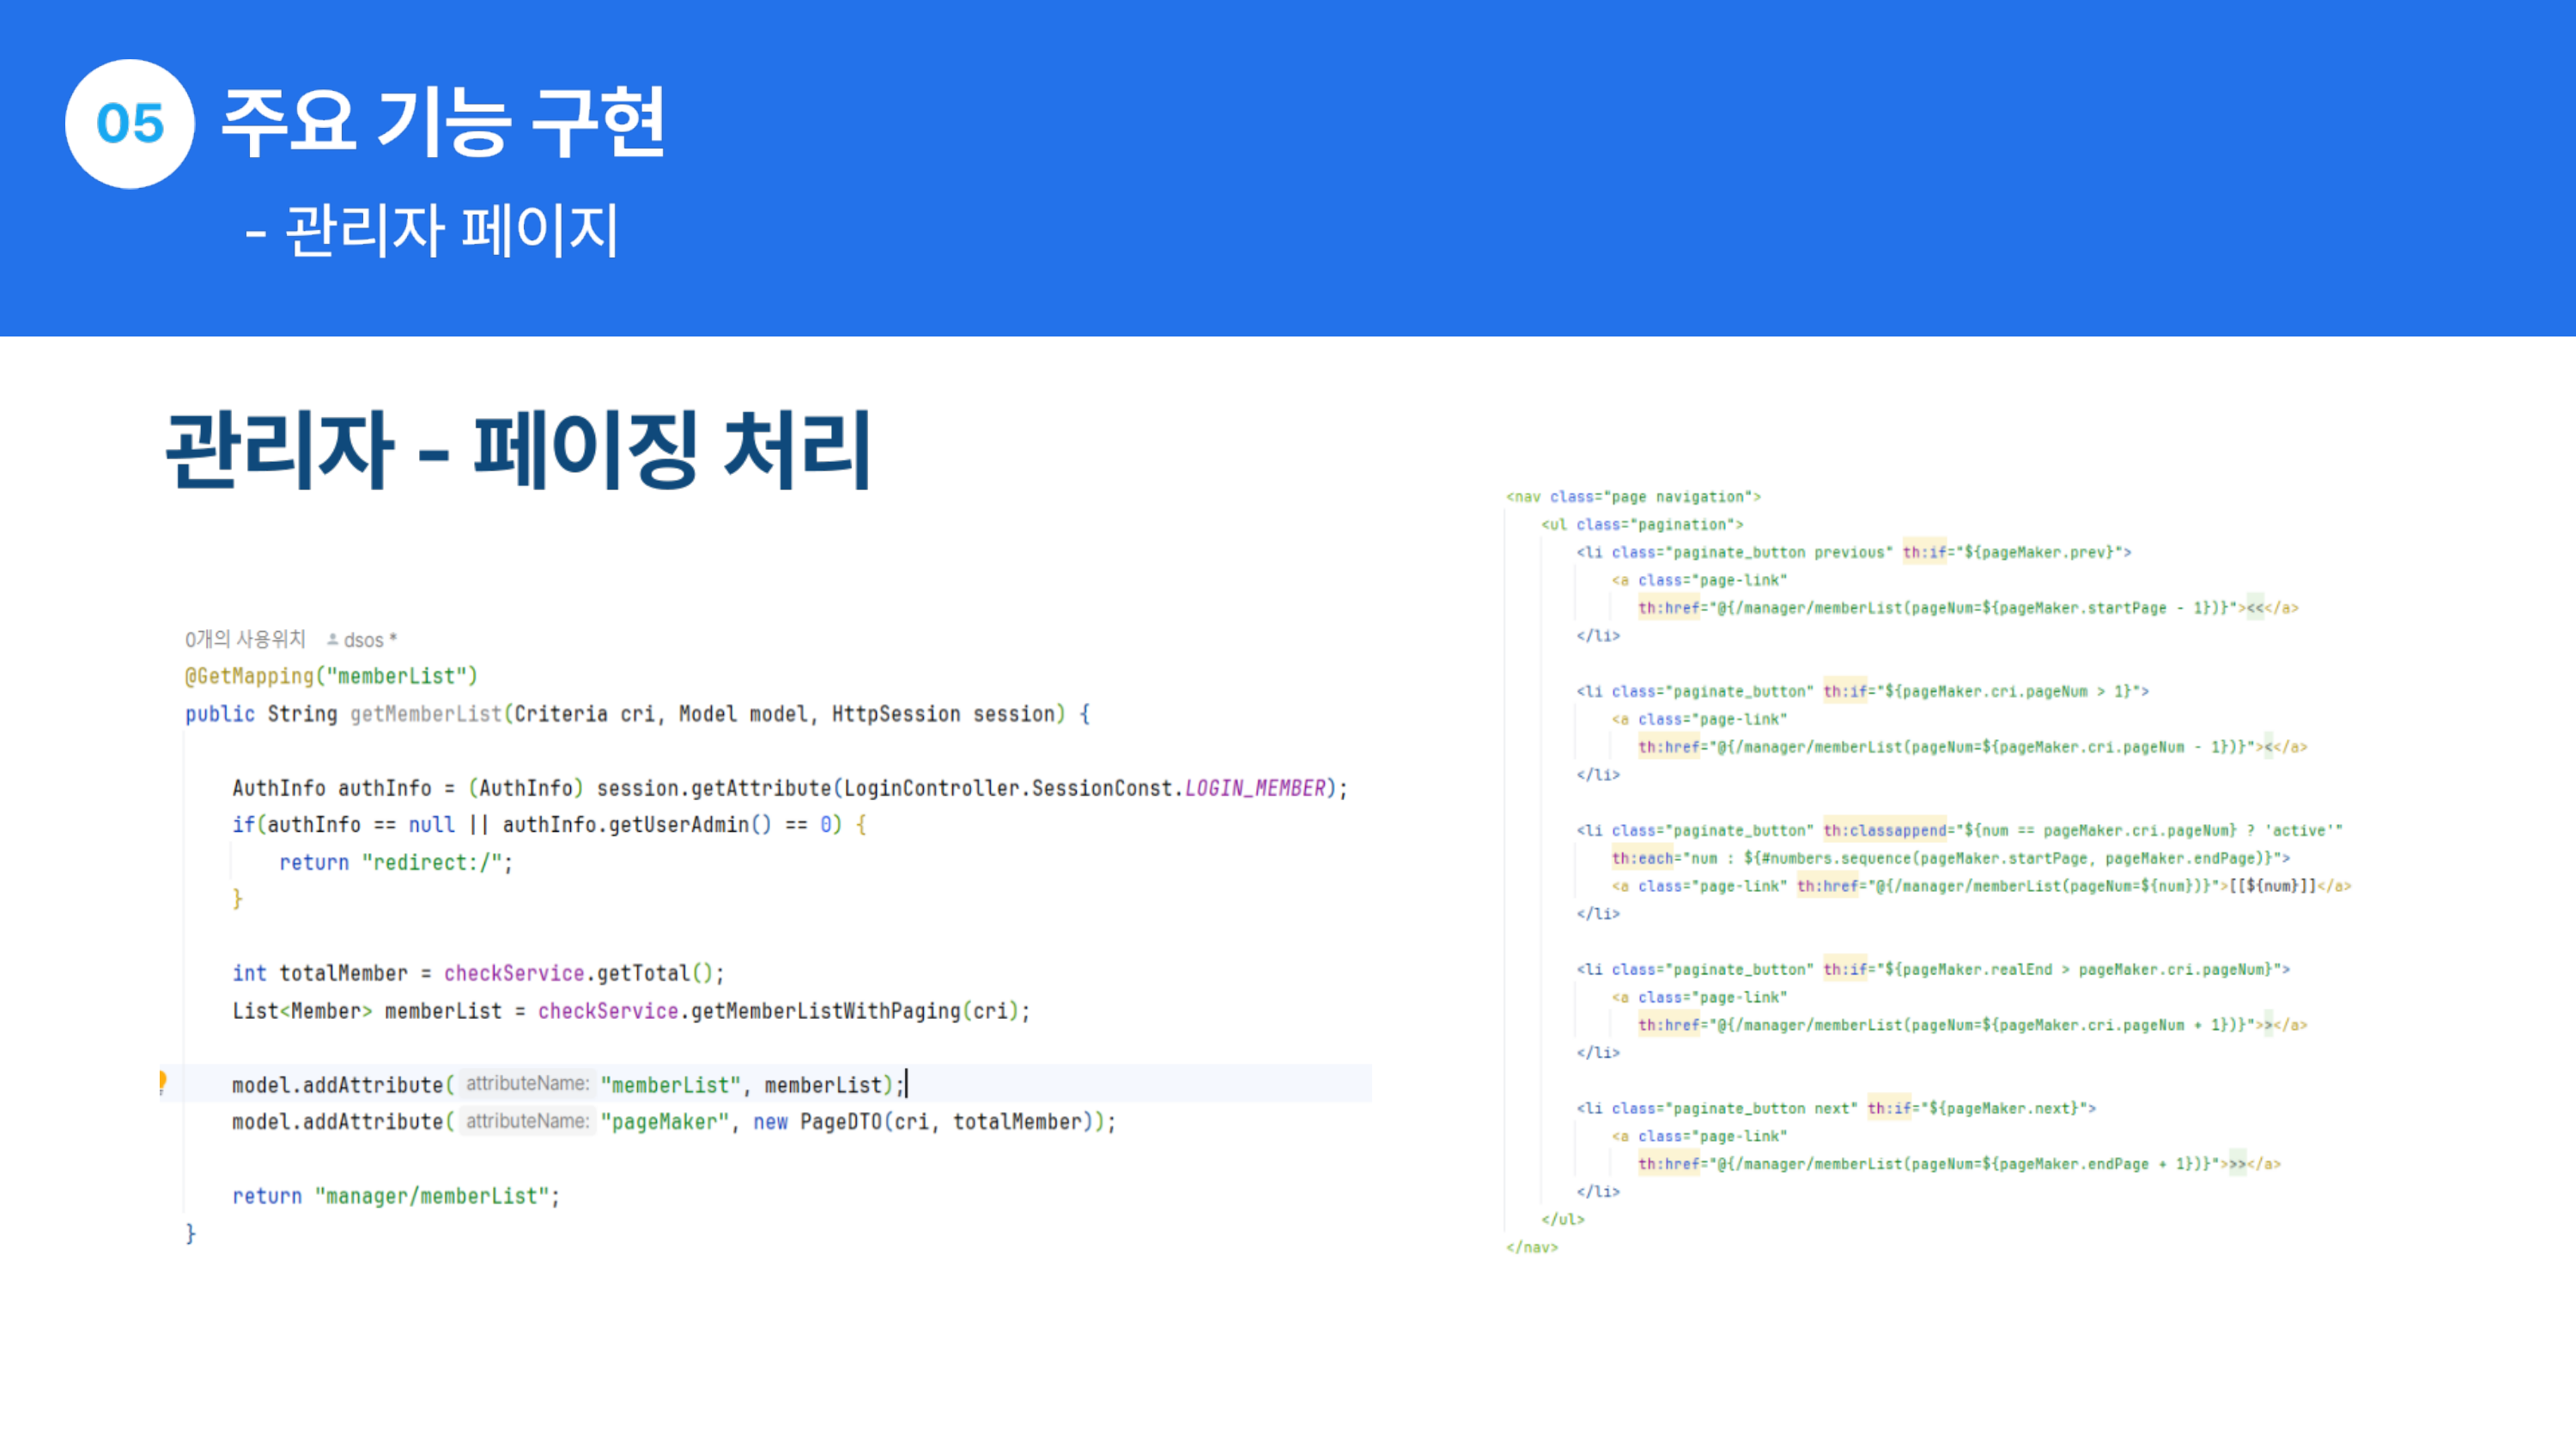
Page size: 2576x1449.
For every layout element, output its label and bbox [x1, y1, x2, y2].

text_box [65, 59, 683, 276]
text_box [0, 0, 2576, 336]
picture [19, 354, 1009, 591]
text_box [1470, 476, 2415, 1274]
text_box [160, 619, 1373, 1274]
